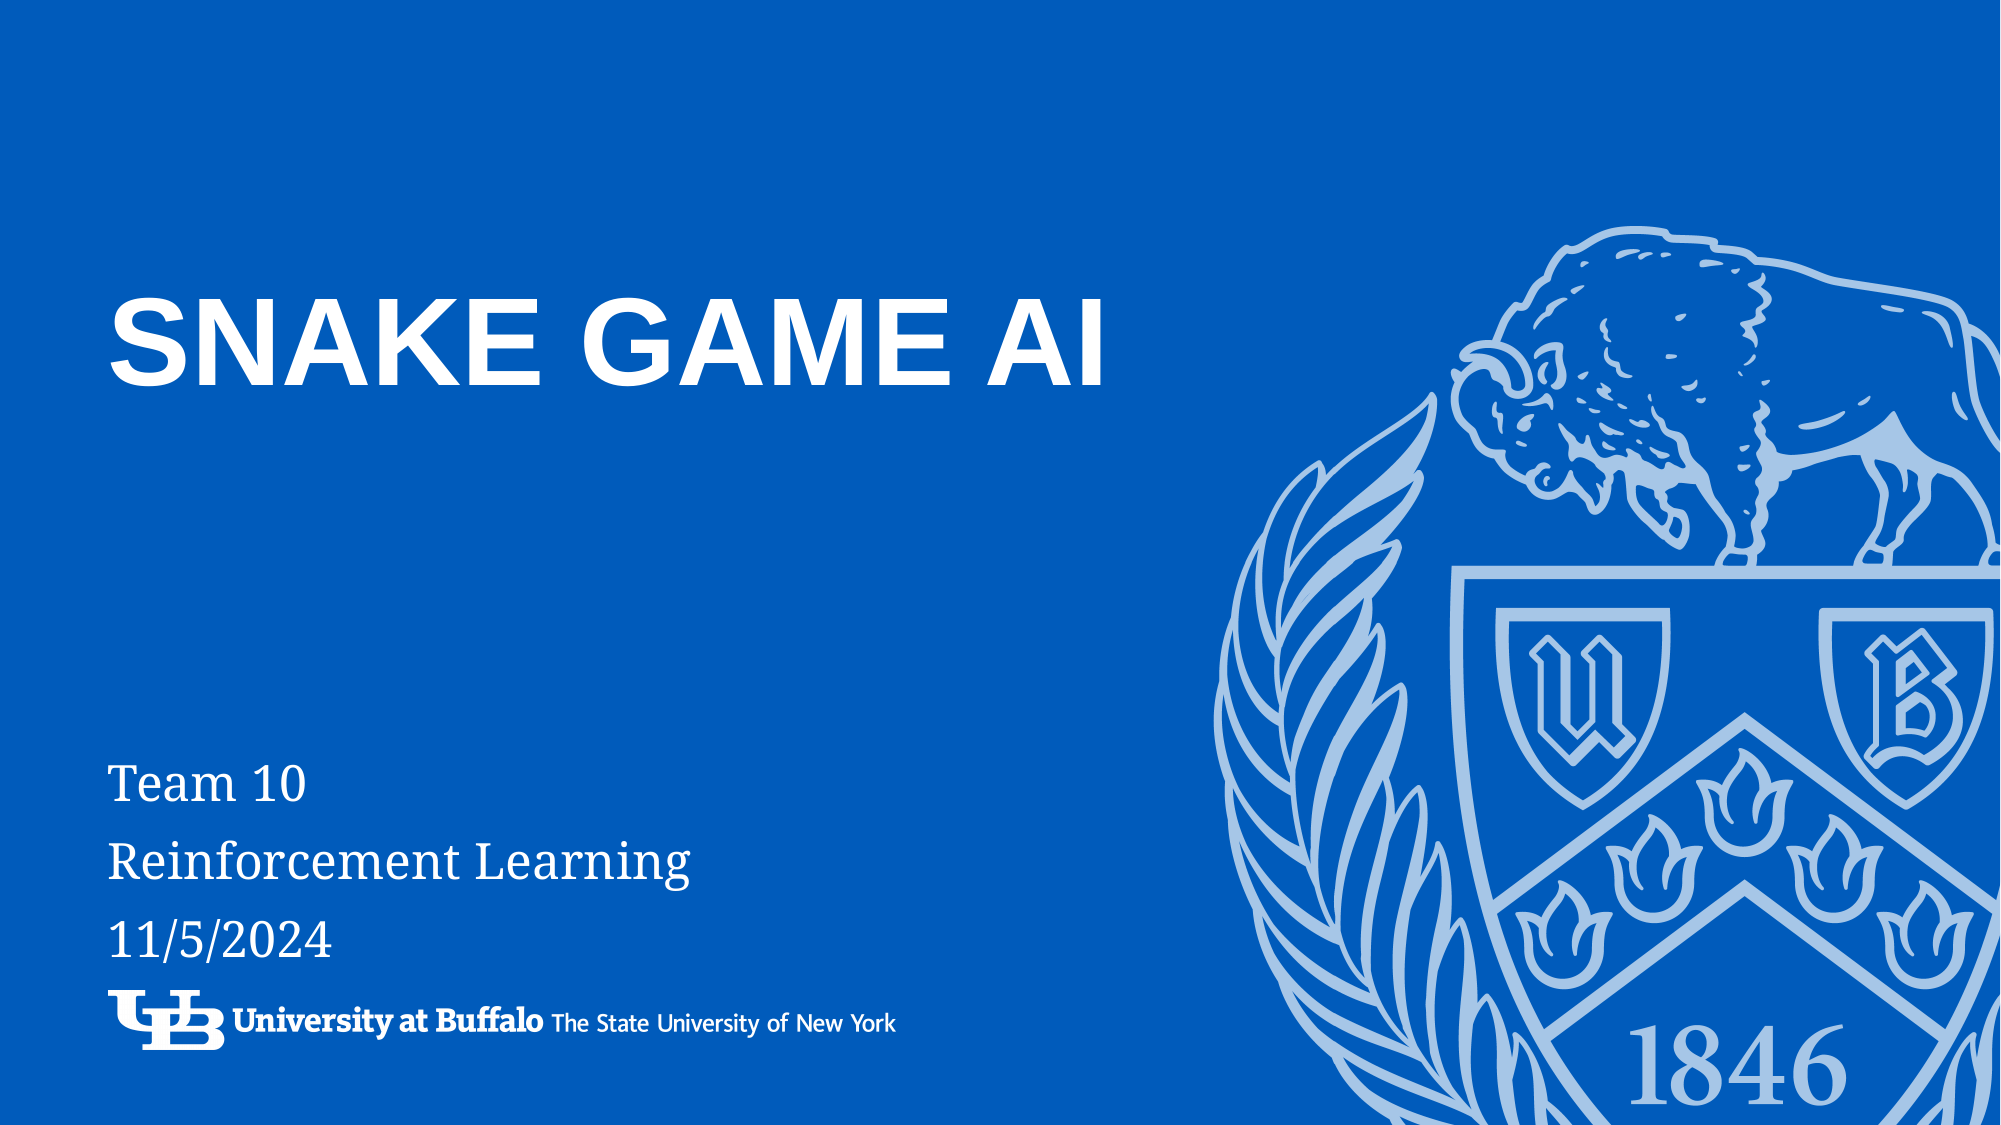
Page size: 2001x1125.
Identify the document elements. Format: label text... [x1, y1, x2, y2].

list Team 10 Reinforcement Learning 11/5/2024 [108, 726, 960, 997]
picture [0, 0, 2001, 1125]
title Snake Game AI [108, 167, 1169, 539]
